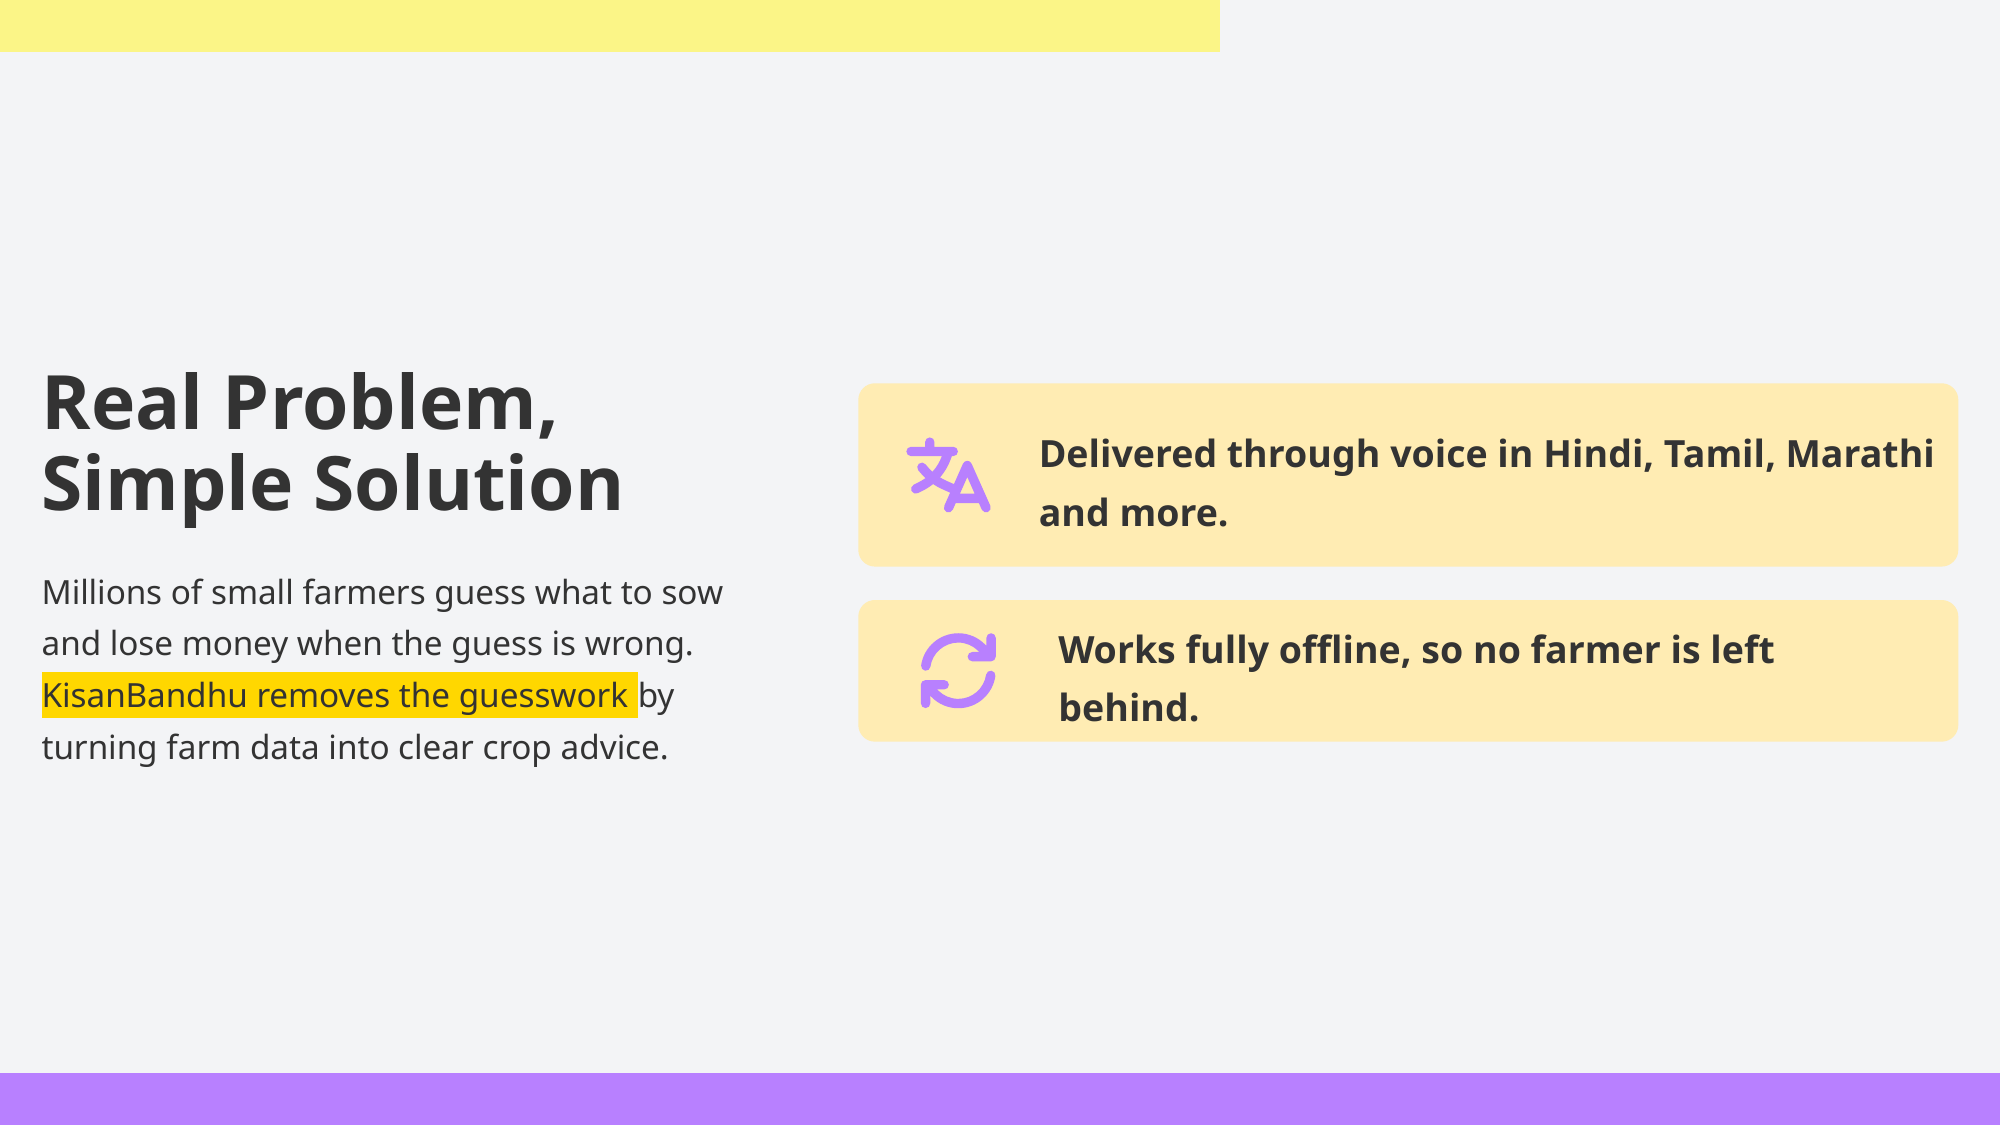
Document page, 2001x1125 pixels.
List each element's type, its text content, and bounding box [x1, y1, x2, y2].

text_box Works fully offline, so no farmer is left behind. [1058, 641, 1902, 700]
text_box [920, 670, 996, 709]
picture [0, 1073, 2000, 1125]
picture [0, 0, 1220, 52]
text_box [858, 600, 1959, 742]
text_box [906, 437, 991, 513]
text_box Real Problem, Simple Solution [41, 362, 796, 530]
text_box [858, 383, 1959, 567]
text_box Millions of small farmers guess what to sow and lose money when the guess is wrong. KisanBandhu removes the guesswork by turning farm data into clear crop advice. [41, 562, 775, 763]
text_box Delivered through voice in Hindi, Tamil, Marathi and more. [1038, 416, 1943, 534]
text_box [921, 633, 996, 671]
